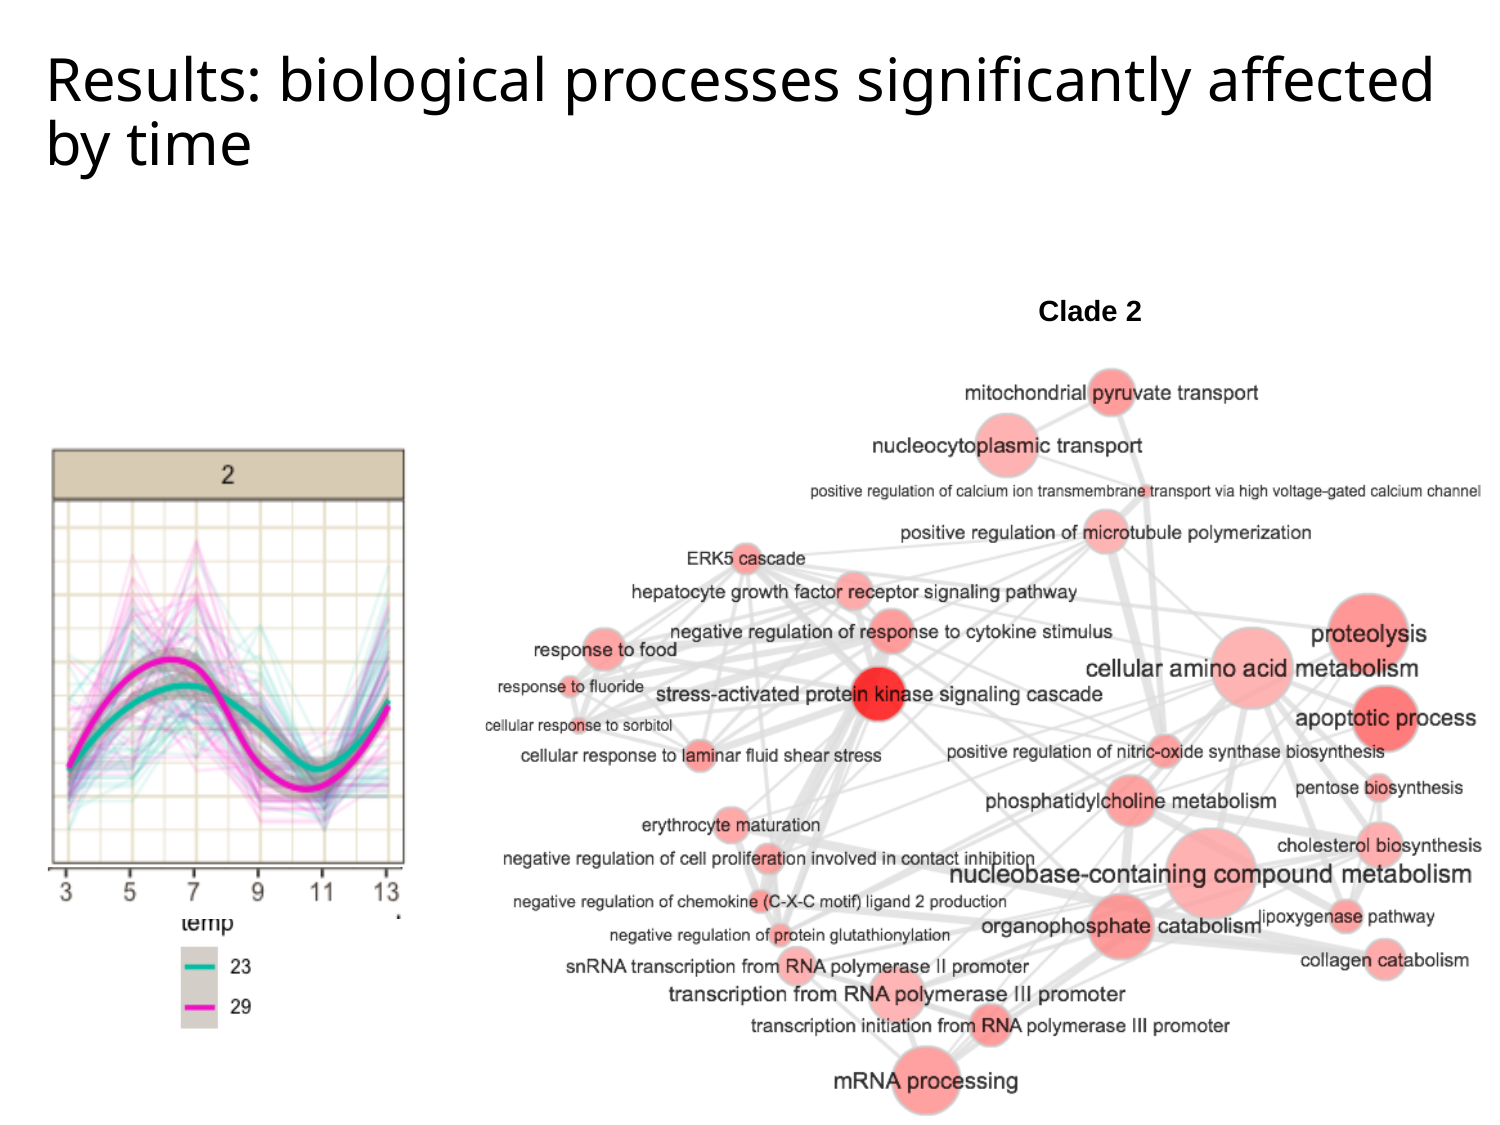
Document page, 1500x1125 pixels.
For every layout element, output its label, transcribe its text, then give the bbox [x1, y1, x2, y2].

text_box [47, 442, 472, 1048]
title Results: biological processes significantly affected by time [30, 40, 1463, 259]
text_box Clade 2 [1023, 285, 1158, 335]
picture [485, 364, 1500, 1125]
